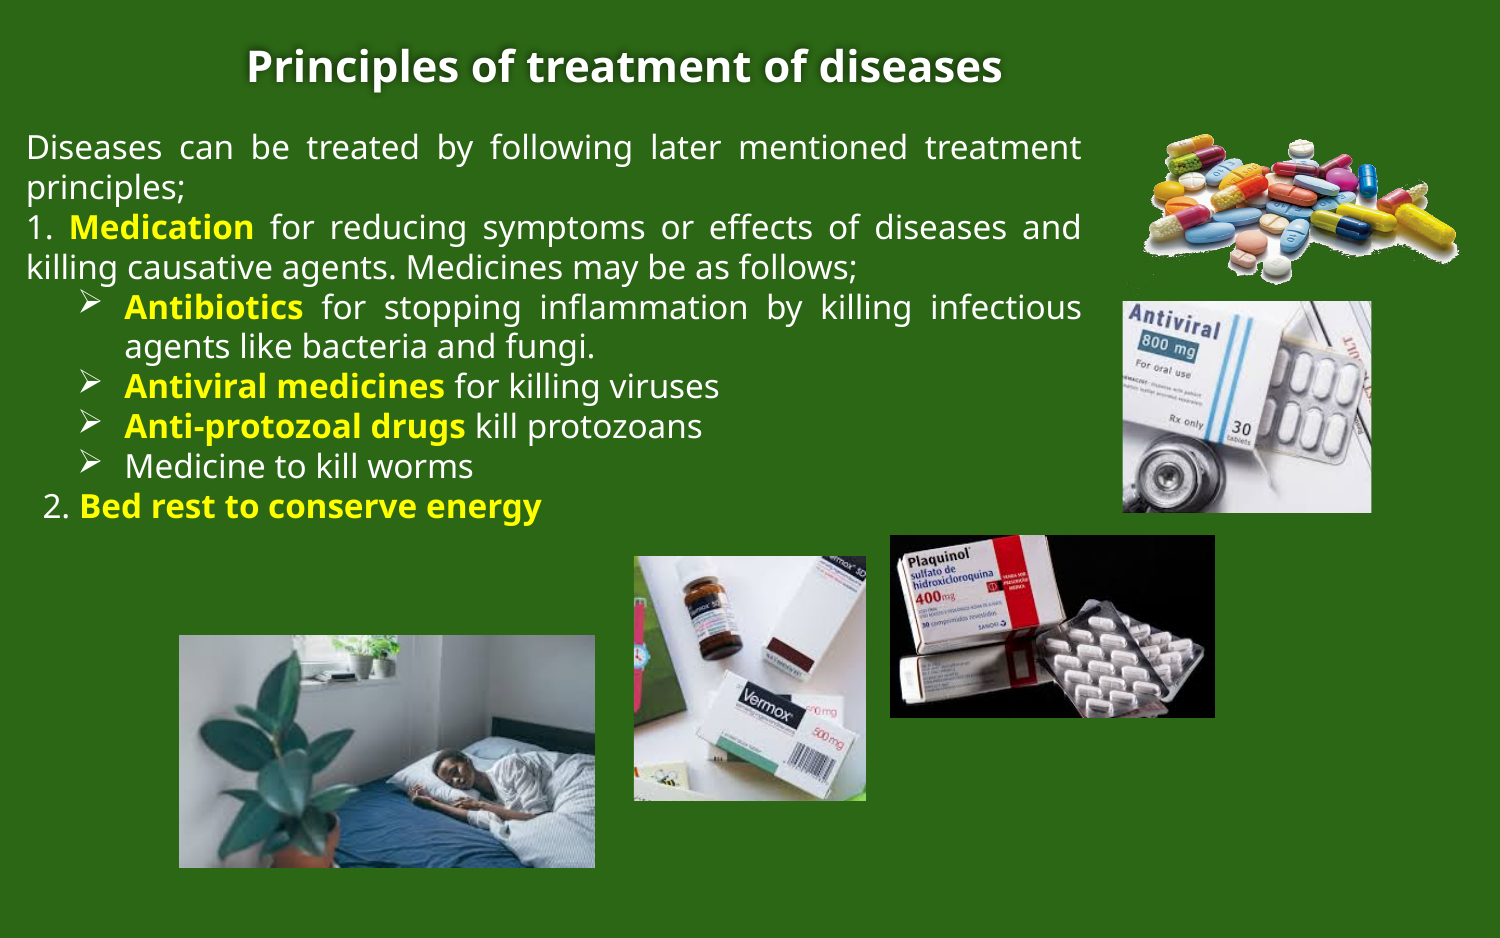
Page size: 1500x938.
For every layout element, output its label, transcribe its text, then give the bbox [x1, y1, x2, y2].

text_box Diseases can be treated by following later mentioned treatment principles; 1. Medication for reducing symptoms or effects of diseases and killing causative agents. Medicines may be as follows; Antibiotics for stopping inflammation by killing infectious agents like bacteria and fungi. Antiviral medicines for killing viruses Anti-protozoal drugs kill protozoans Medicine to kill worms 2. Bed rest to conserve energy [11, 118, 1099, 533]
picture [179, 634, 595, 868]
picture [889, 535, 1215, 718]
picture [1122, 301, 1372, 513]
picture [1127, 84, 1470, 297]
title Principles of treatment of diseases [93, 24, 1157, 129]
picture [633, 556, 867, 802]
